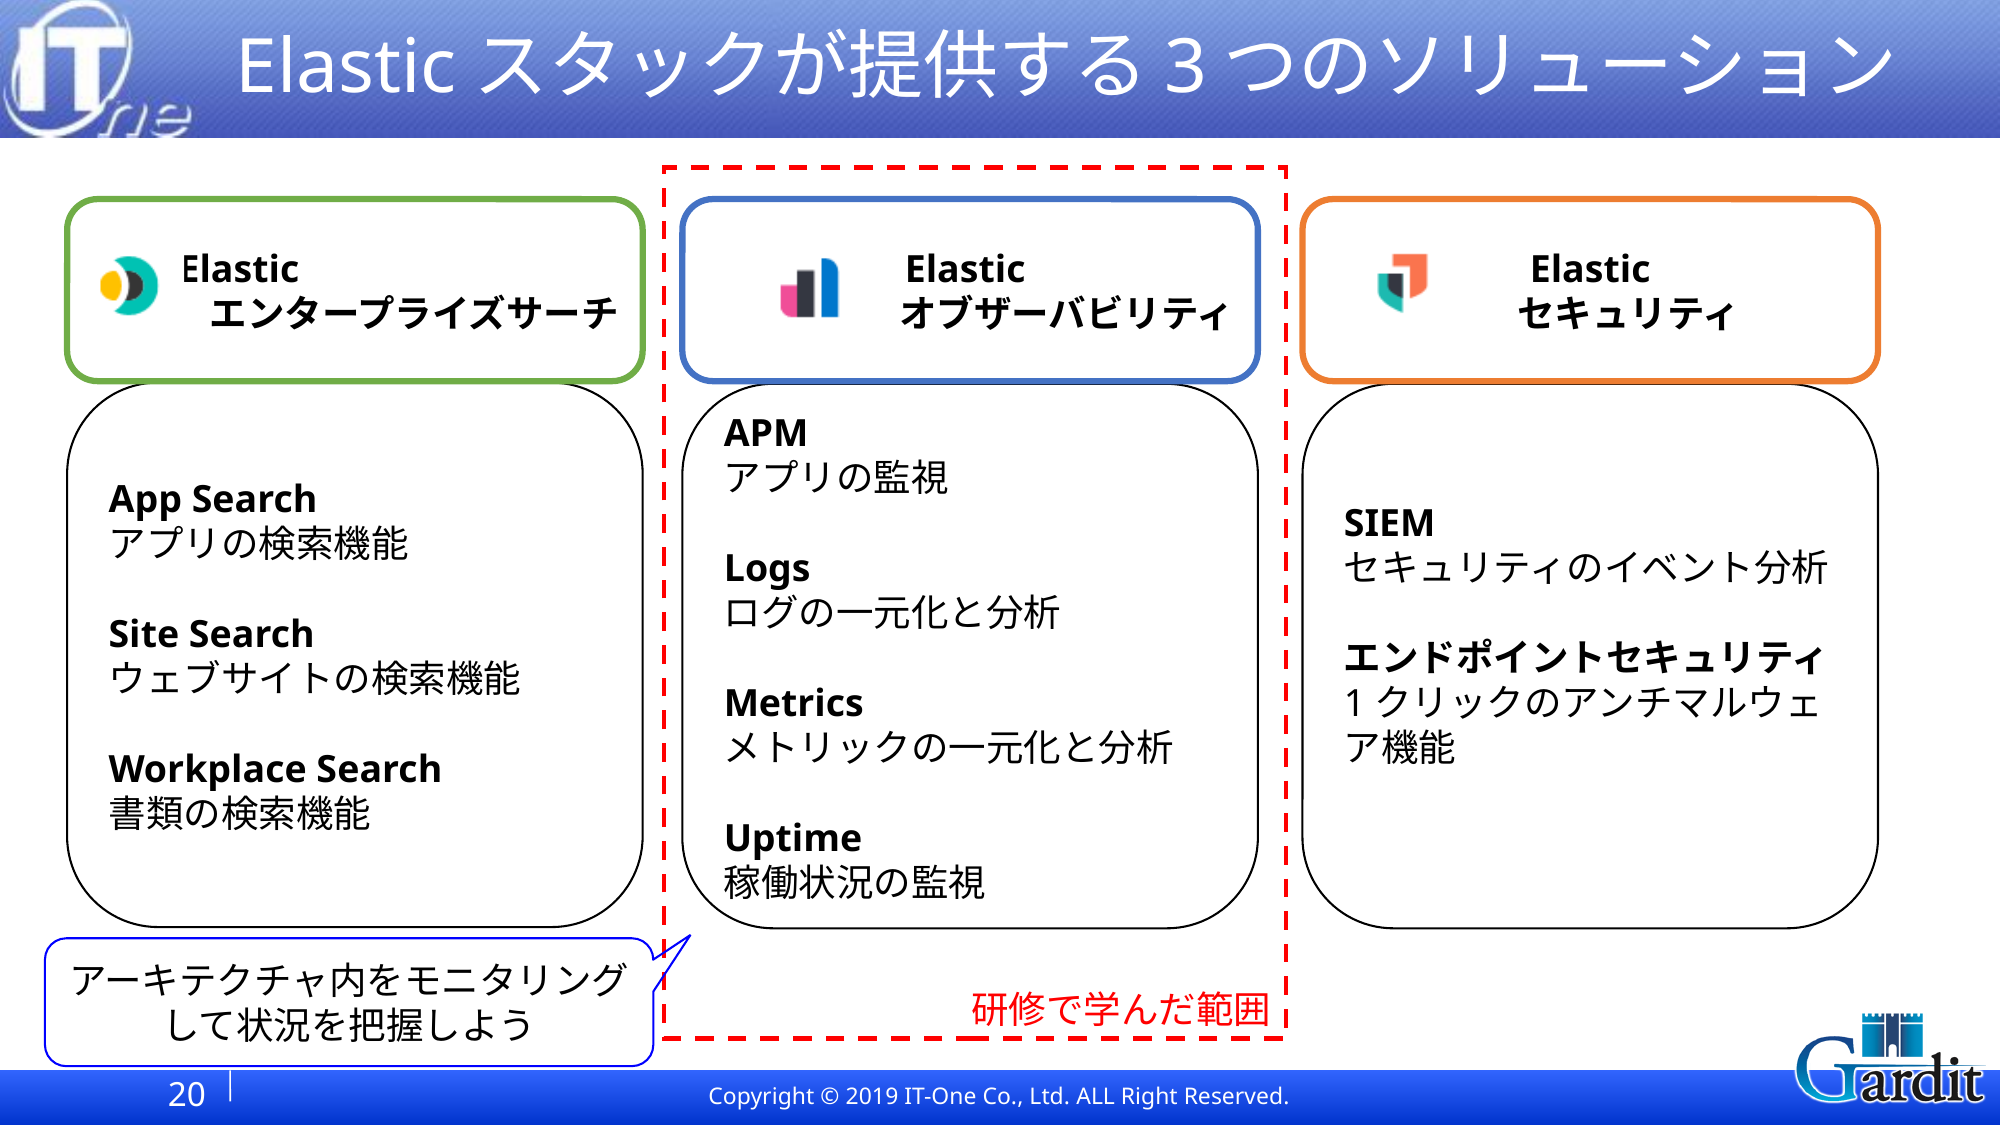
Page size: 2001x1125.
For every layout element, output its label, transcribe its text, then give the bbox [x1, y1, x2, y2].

picture [1354, 226, 1460, 347]
picture [1793, 1010, 1989, 1105]
text_box App Search アプリの検索機能 Site Search ウェブサイトの検索機能 Workplace Search 書類の検索機能 [66, 383, 644, 929]
title Elasticスタックが提供する3つのソリューション [220, 8, 1921, 127]
slide_number 20 [0, 1071, 221, 1120]
picture [740, 241, 865, 351]
text_box 研修で学んだ範囲 [663, 167, 1287, 1040]
text_box Elastic セキュリティ [1301, 198, 1880, 383]
text_box Elastic エンタープライズサーチ [66, 198, 644, 383]
text_box SIEM セキュリティのイベント分析 エンドポイントセキュリティ 1クリックのアンチマルウェア機能 [1301, 383, 1880, 930]
picture [75, 227, 185, 353]
text_box アーキテクチャ内をモニタリングして状況を把握しよう [43, 934, 692, 1068]
picture [0, 0, 2000, 138]
